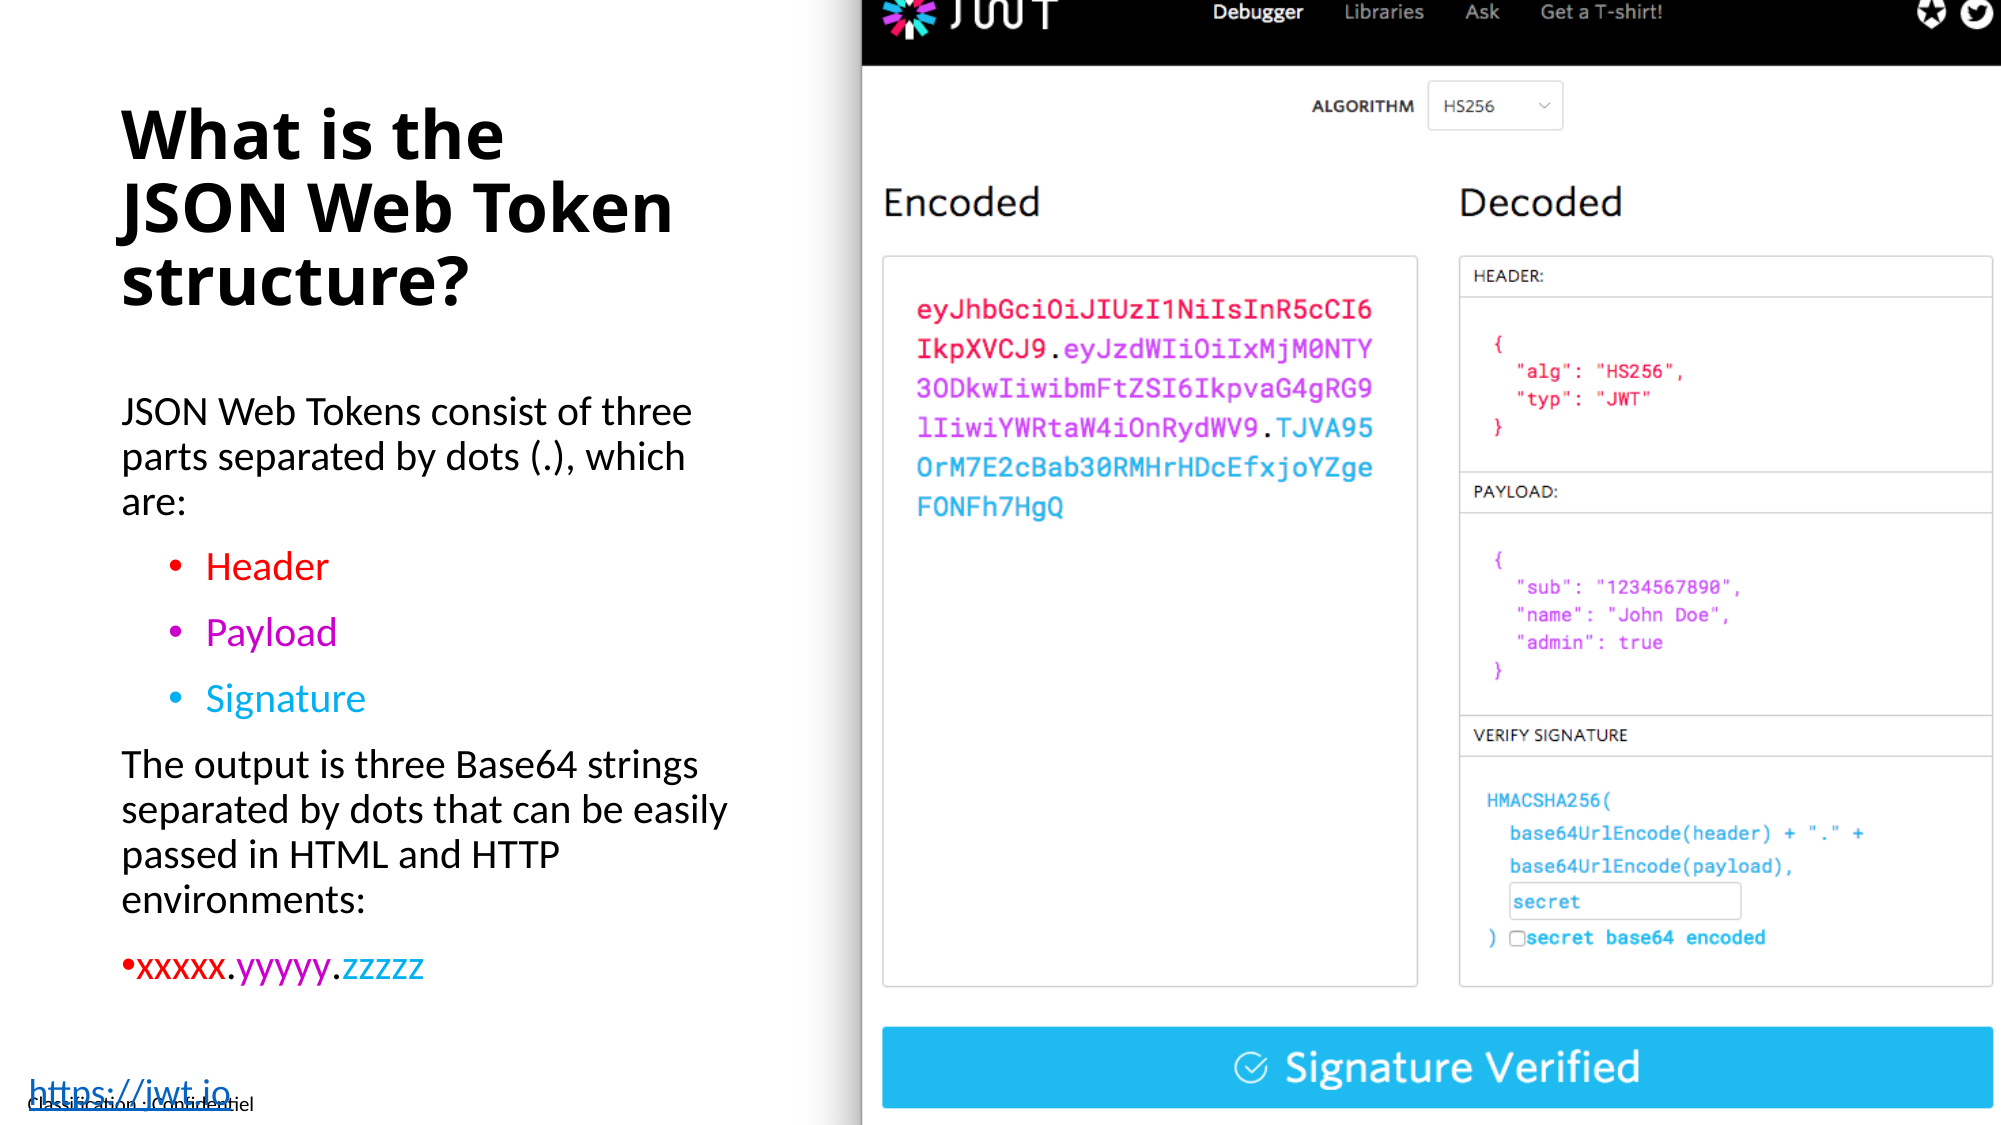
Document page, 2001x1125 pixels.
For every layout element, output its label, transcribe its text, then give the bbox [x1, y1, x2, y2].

picture [786, 0, 2001, 1125]
title What is the JSON Web Token structure? [106, 72, 706, 348]
text_box JSON Web Tokens consist of three parts separated by dots (.), which are: Header Payload Signature The output is three Base64 strings separated by dots that can be easily passed in HTML and HTTP environments: xxxxx.yyyyy.zzzzz [106, 381, 760, 1021]
text_box https://jwt.io [0, 1060, 246, 1121]
